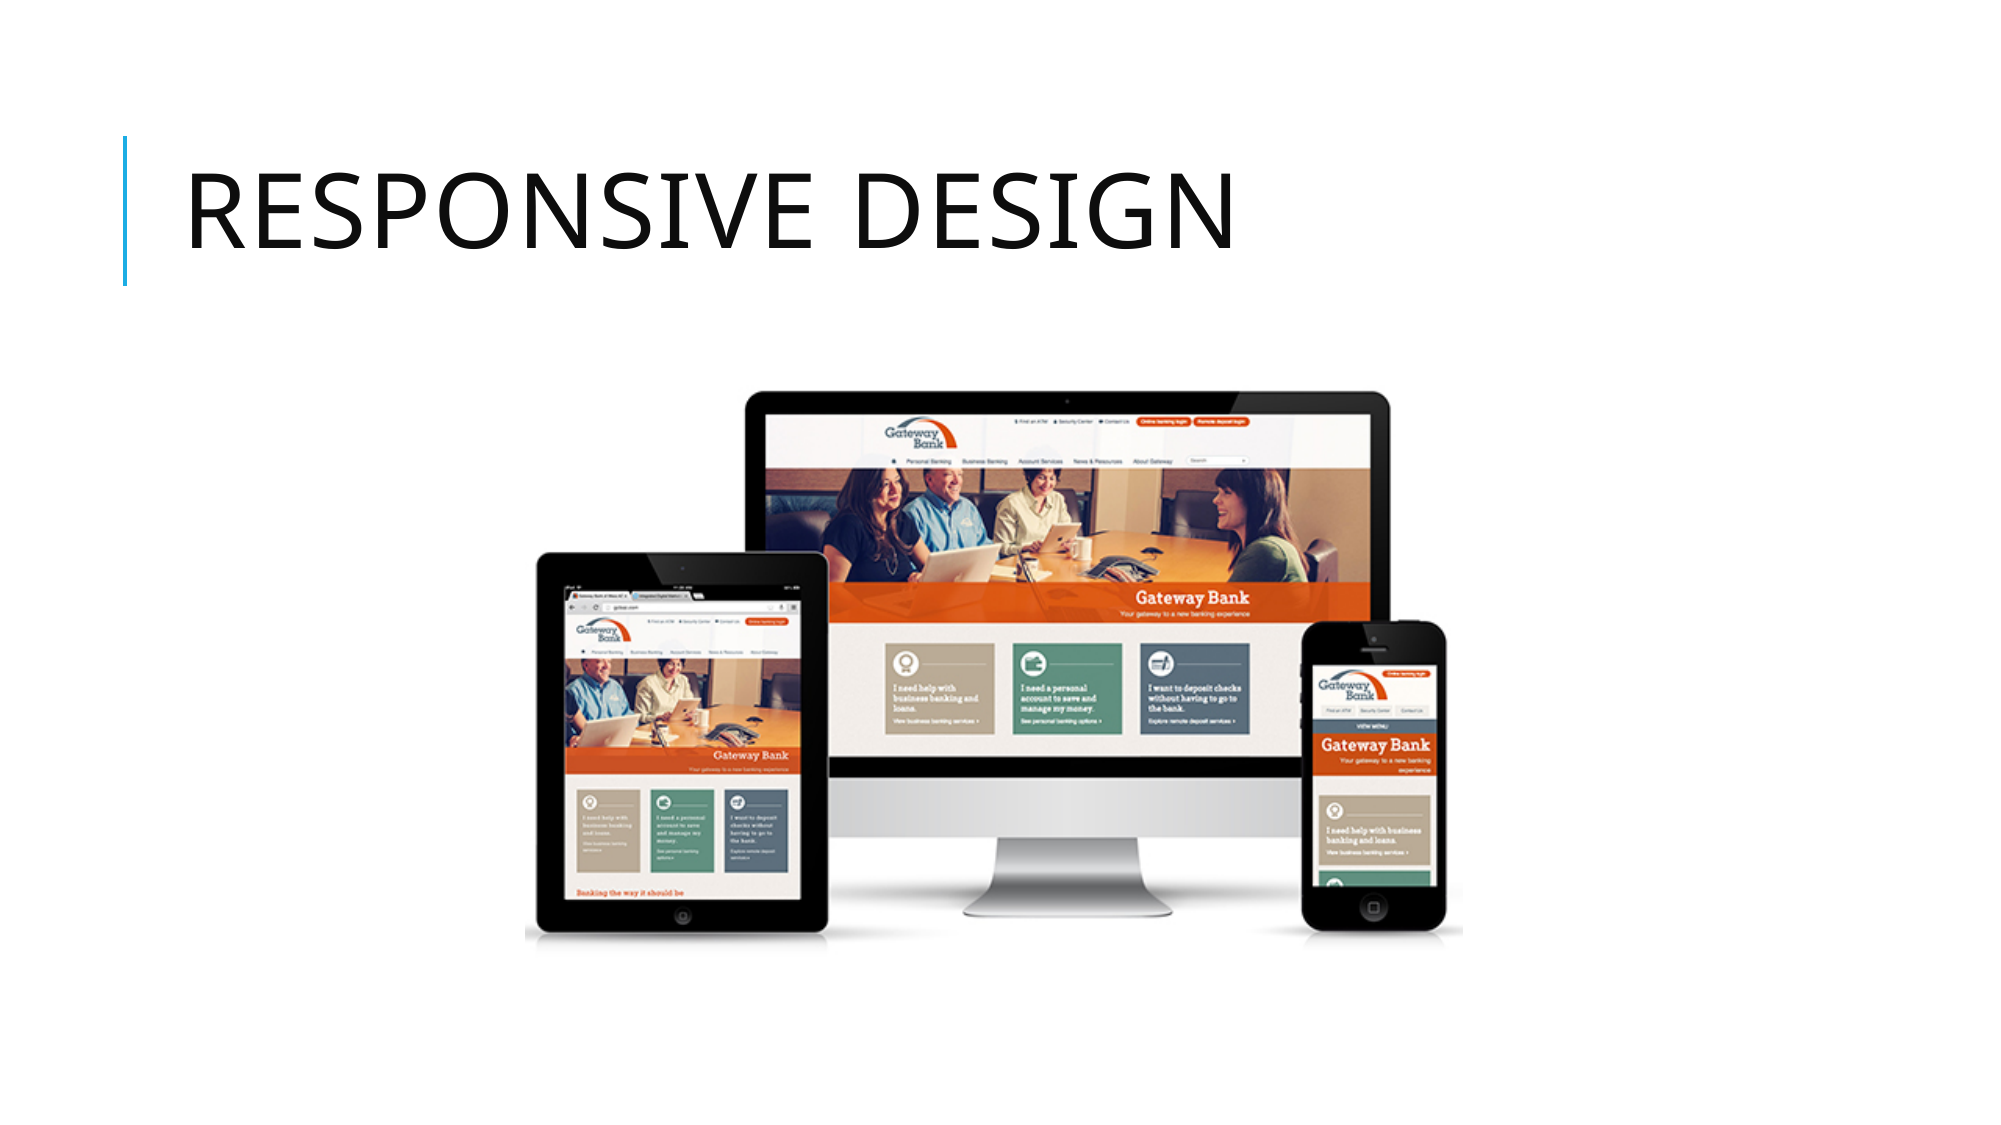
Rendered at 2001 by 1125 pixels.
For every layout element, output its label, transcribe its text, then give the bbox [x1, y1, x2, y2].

title Responsive design [168, 96, 1763, 342]
picture [524, 349, 1463, 1023]
